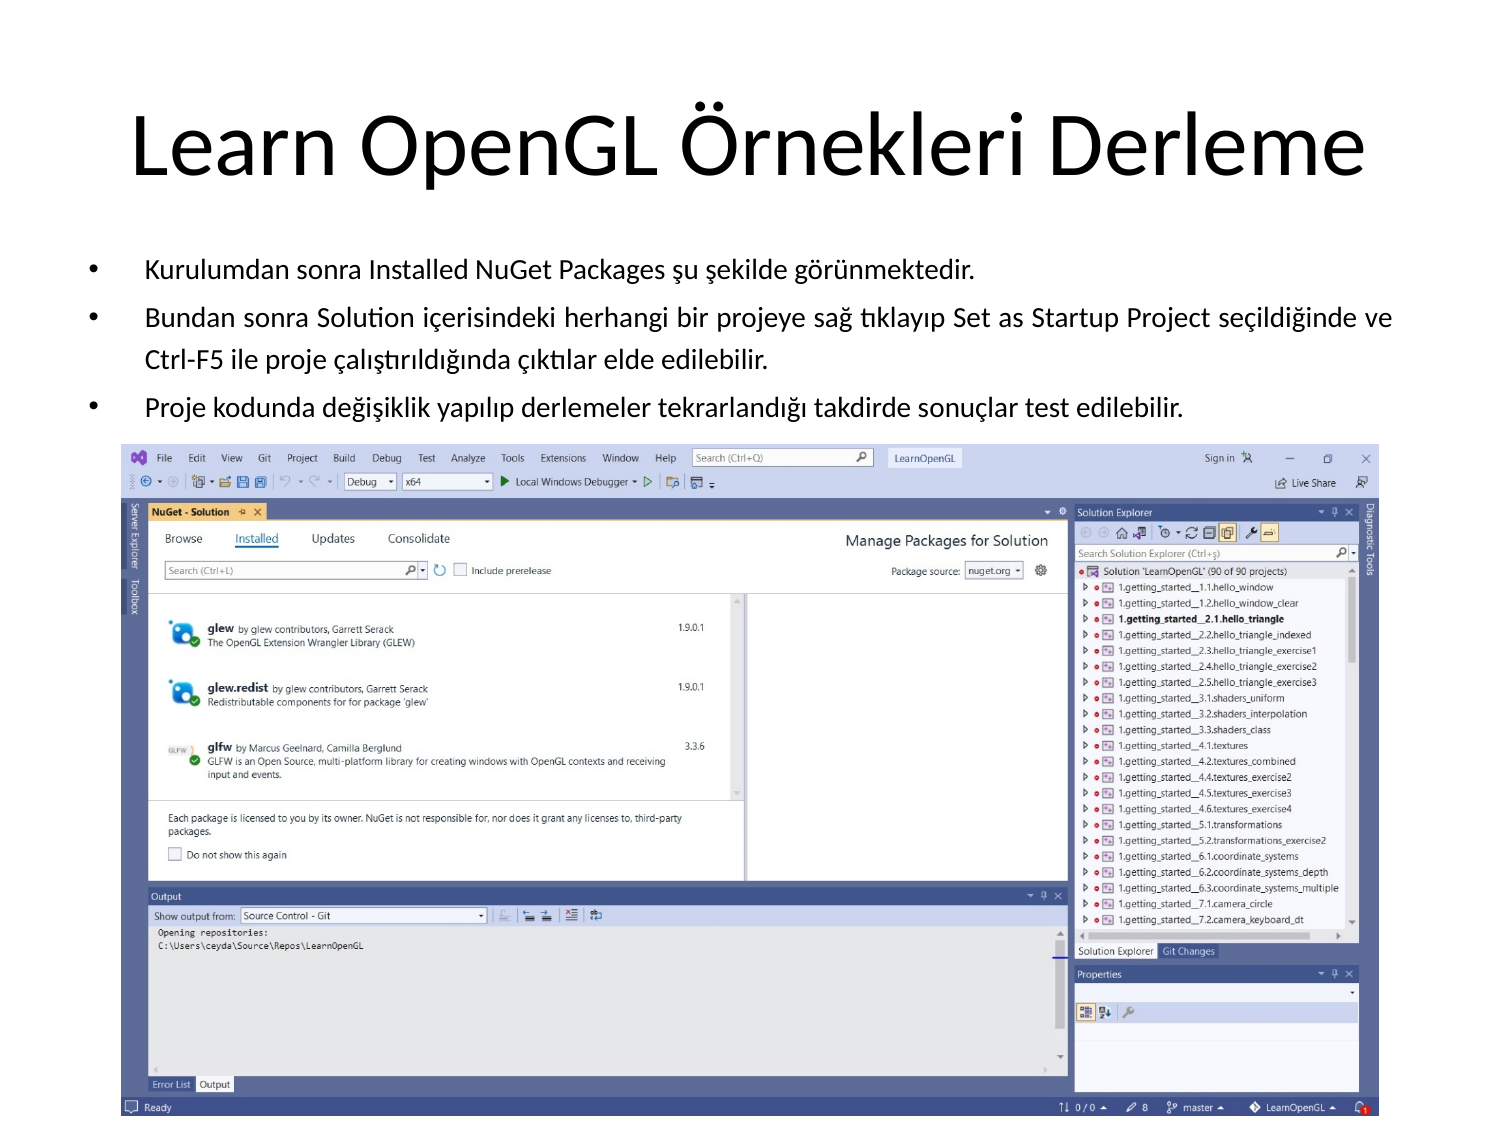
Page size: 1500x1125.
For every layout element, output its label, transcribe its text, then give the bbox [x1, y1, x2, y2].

title Learn OpenGL Örnekleri Derleme [75, 45, 1425, 233]
text_box Kurulumdan sonra Installed NuGet Packages şu şekilde görünmektedir. Bundan sonra Solution içerisindeki herhangi bir projeye sağ tıklayıp Set as Startup Project seçildiğinde ve Ctrl-F5 ile proje çalıştırıldığında çıktılar elde edilebilir. Proje kodunda değişiklik yapılıp derlemeler tekrarlandığı takdirde sonuçlar test edilebilir. [73, 236, 1409, 433]
picture [120, 444, 1380, 1116]
